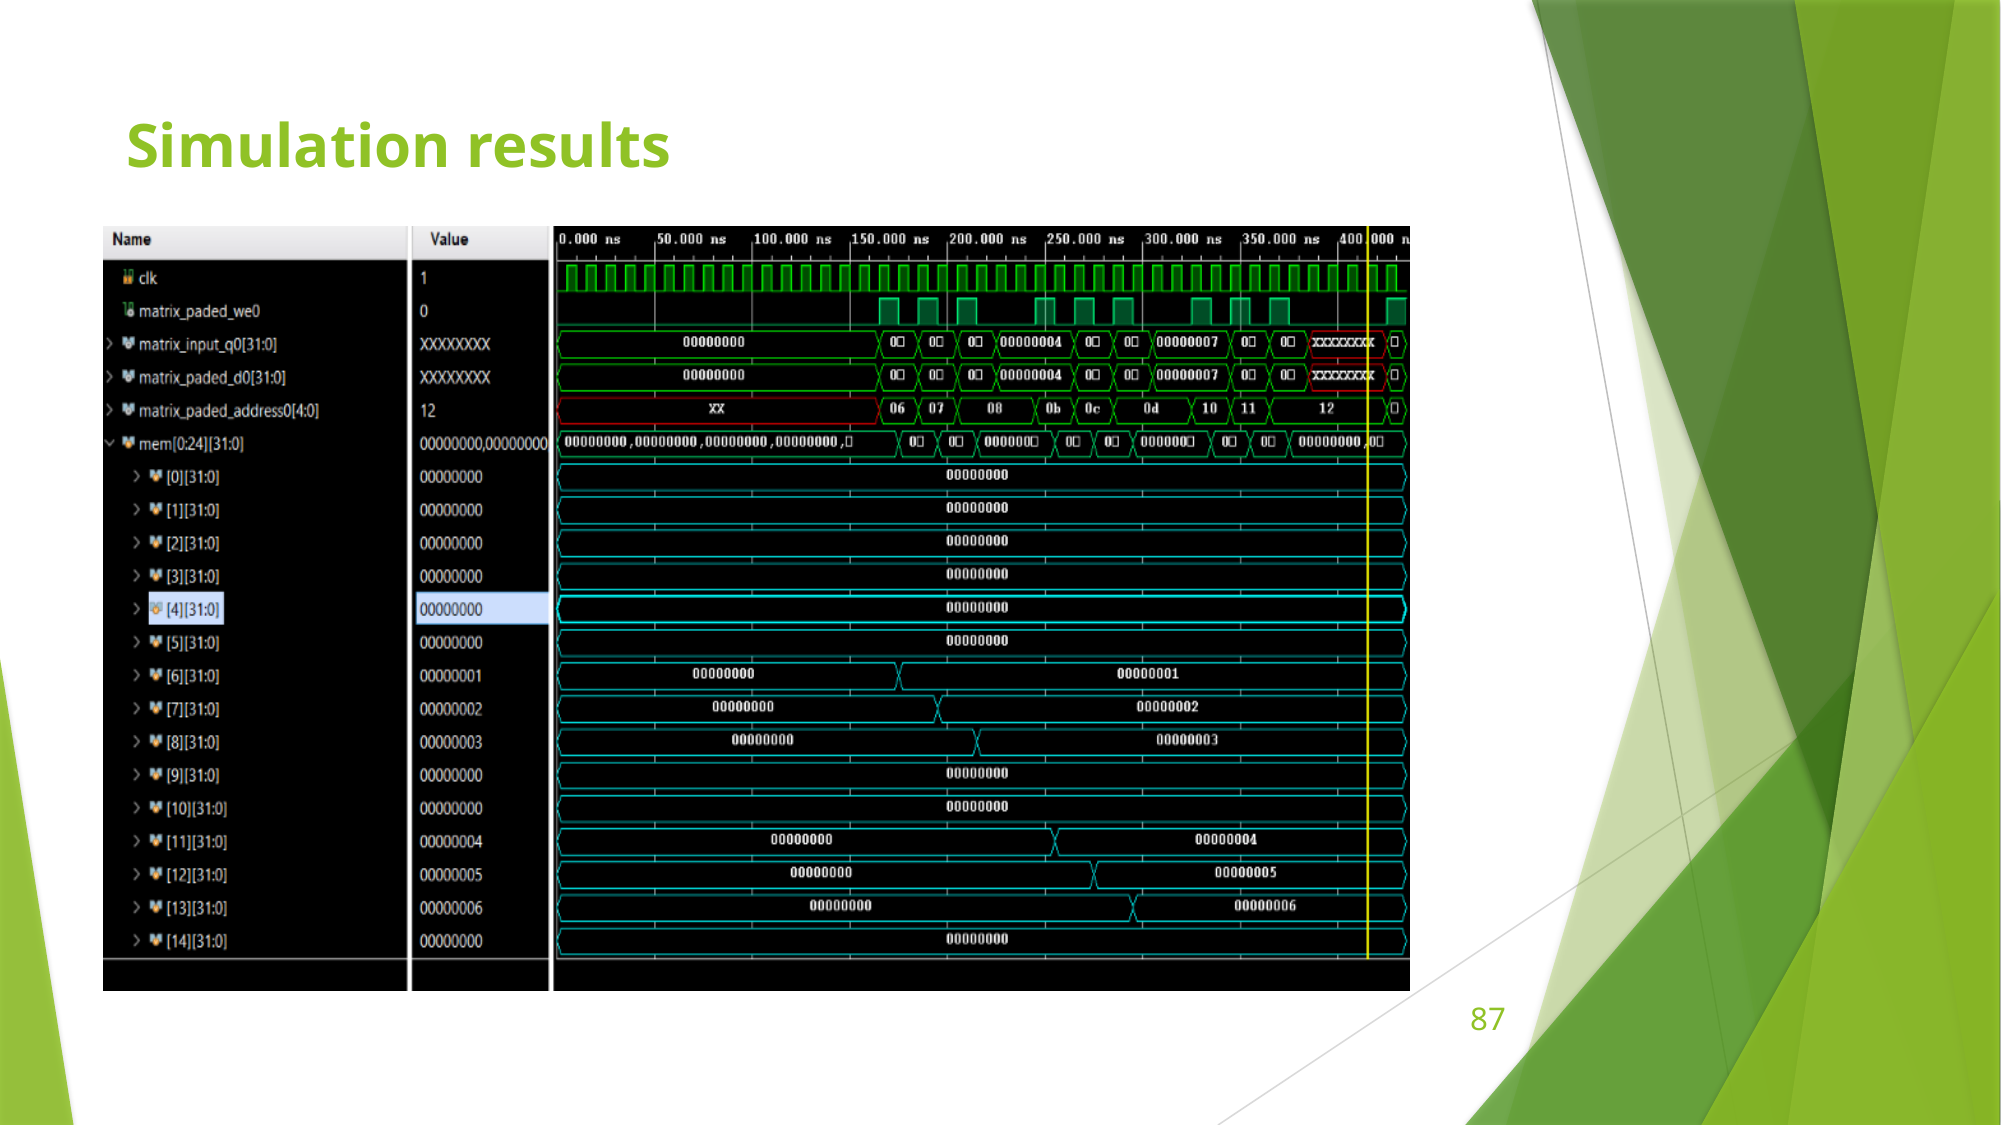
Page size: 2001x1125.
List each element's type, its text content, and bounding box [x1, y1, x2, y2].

picture [102, 226, 1410, 992]
slide_number 87 [1409, 991, 1522, 1051]
title Simulation results [111, 99, 1522, 317]
